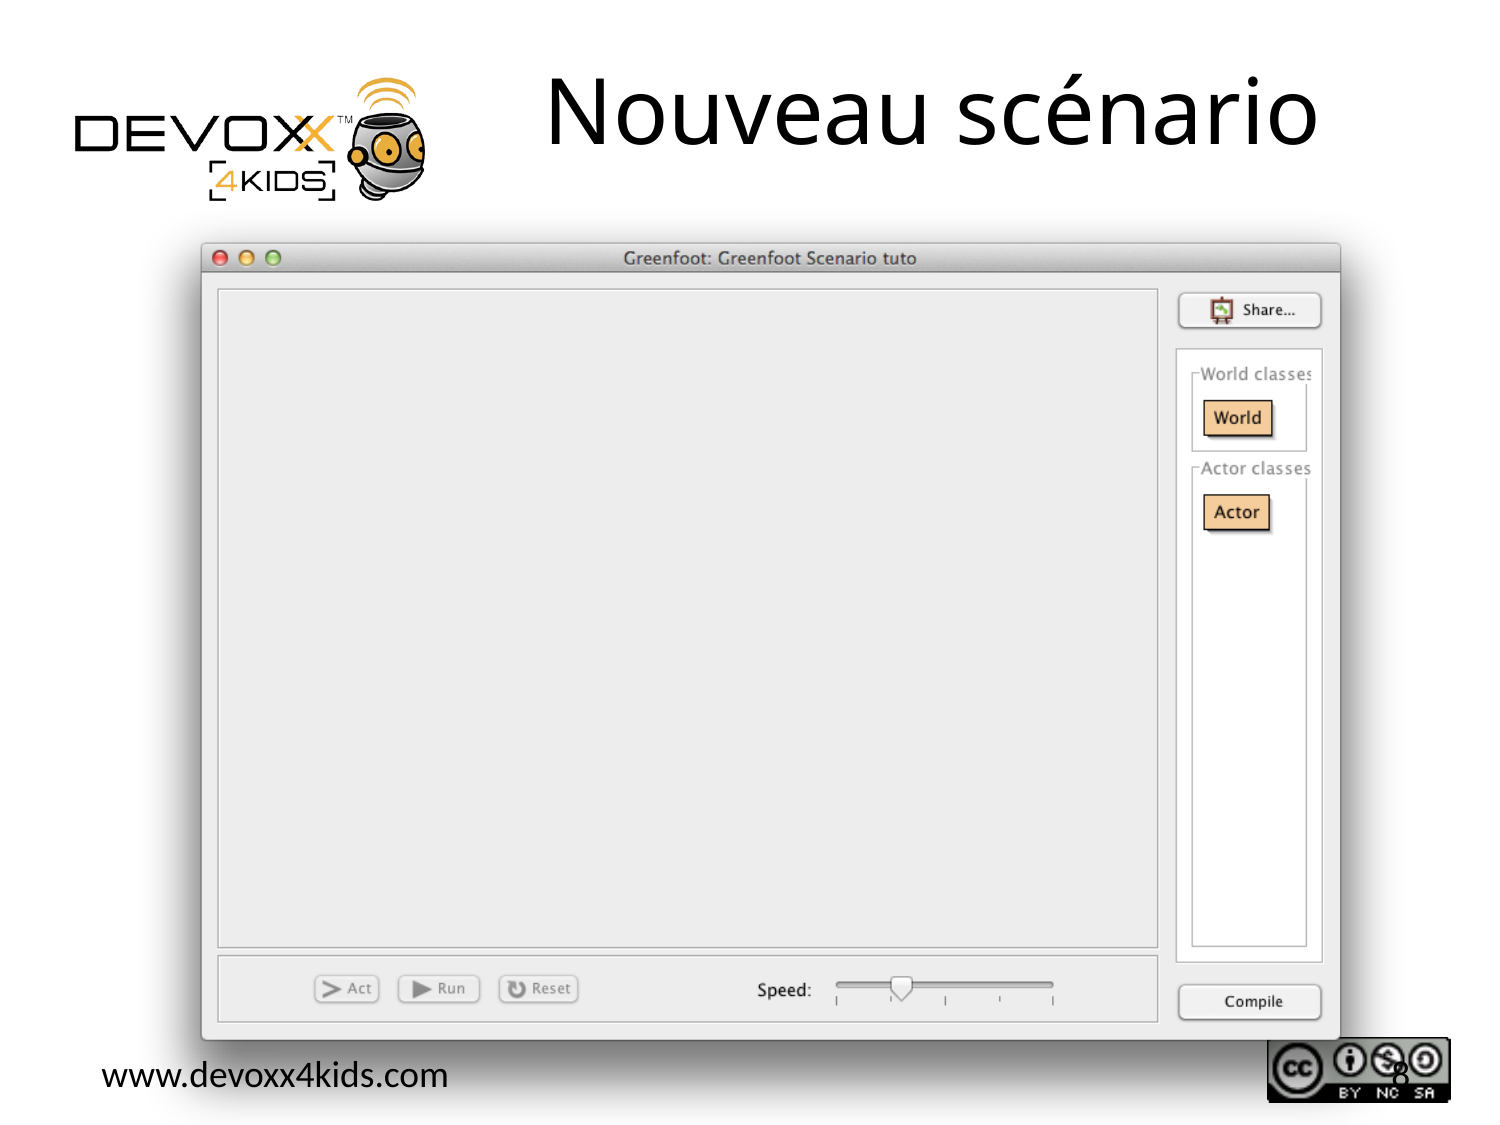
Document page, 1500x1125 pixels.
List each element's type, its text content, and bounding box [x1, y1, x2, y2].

slide_number 8 [1418, 1042, 1425, 1103]
picture [75, 77, 1451, 1125]
title Nouveau scénario [439, 45, 1425, 233]
